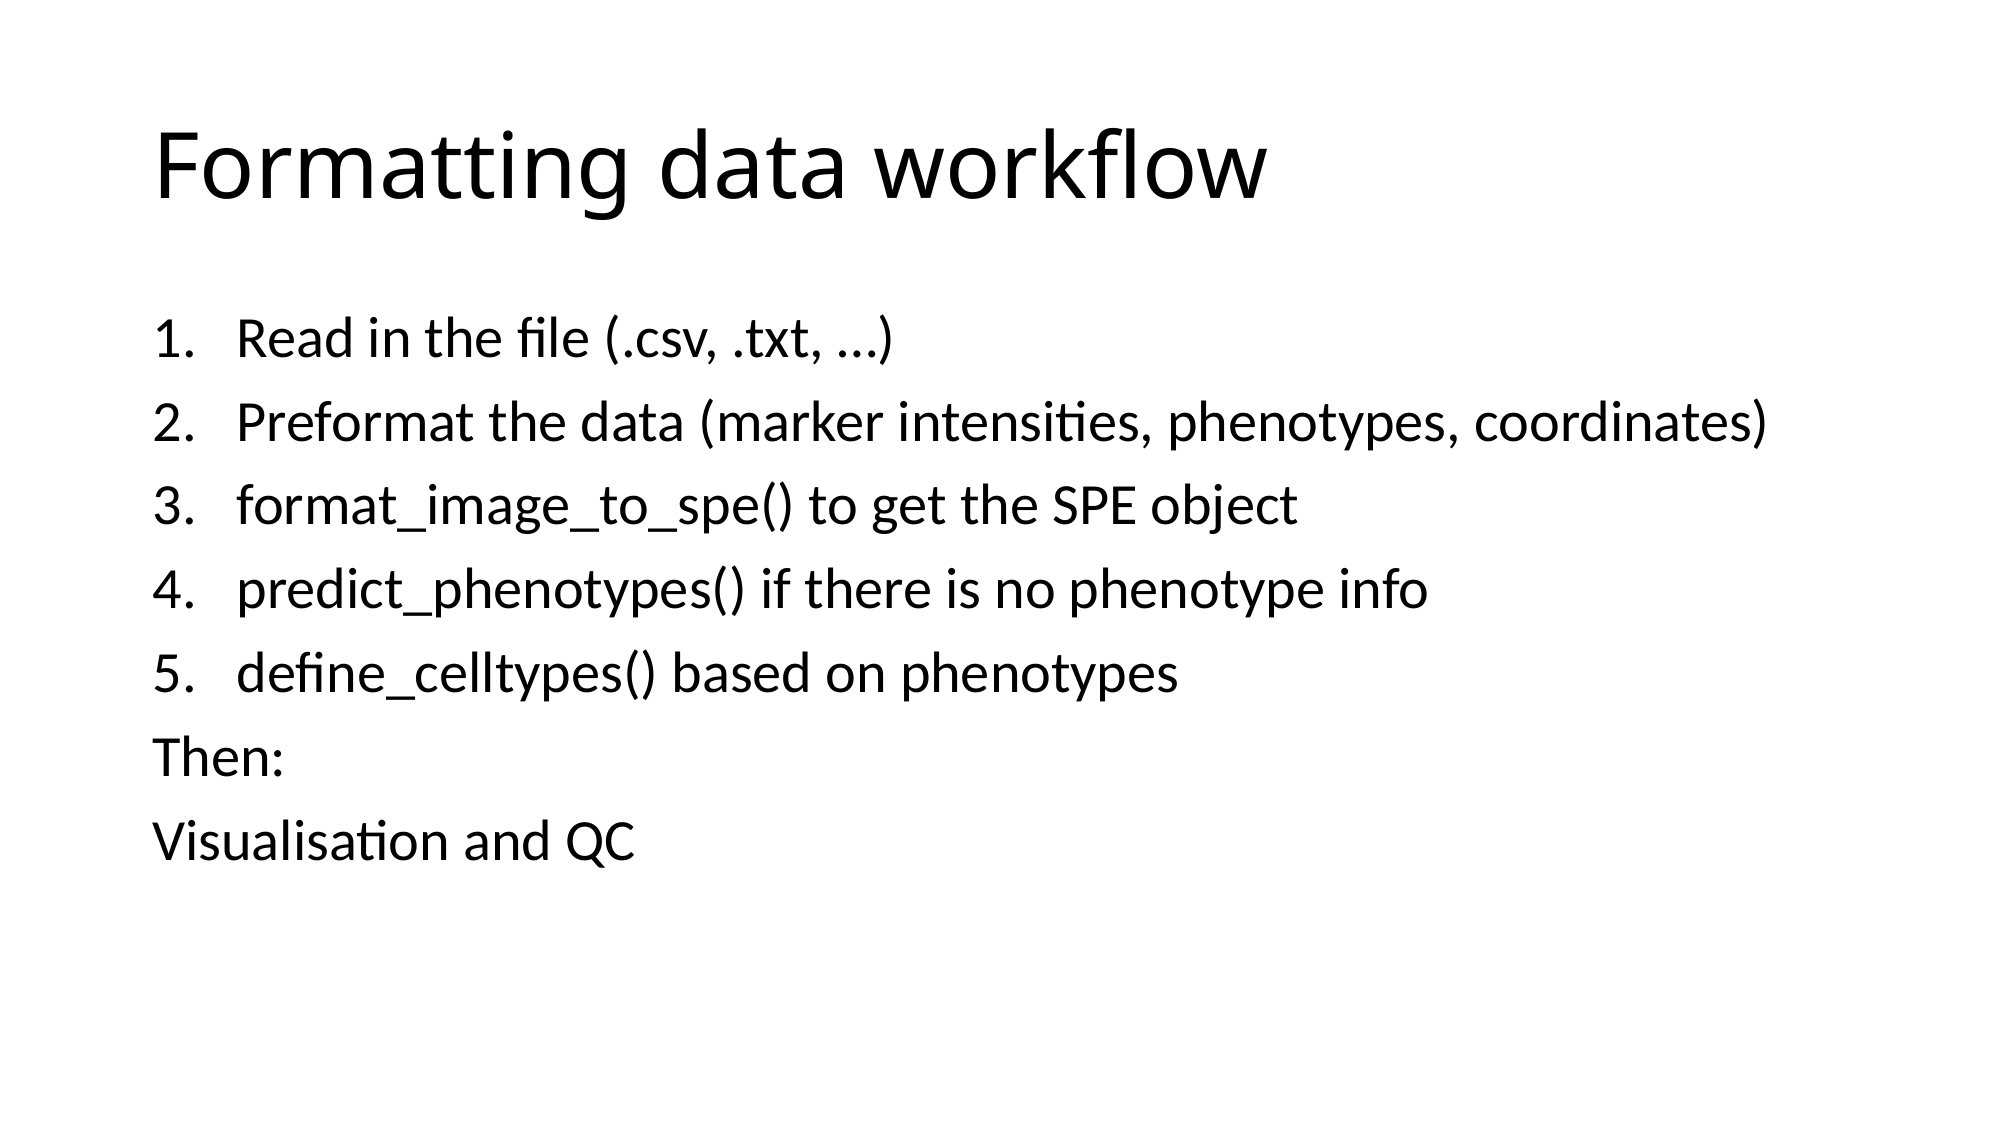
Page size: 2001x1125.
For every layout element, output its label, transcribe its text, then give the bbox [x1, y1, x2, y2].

list Read in the file (.csv, .txt, …) Preformat the data (marker intensities, phenotypes, coordinates) format_image_to_spe() to get the SPE object predict_phenotypes() if there is no phenotype info define_celltypes() based on phenotypes Then: Visualisation and QC [137, 299, 1863, 1014]
title Formatting data workflow [137, 59, 1863, 278]
